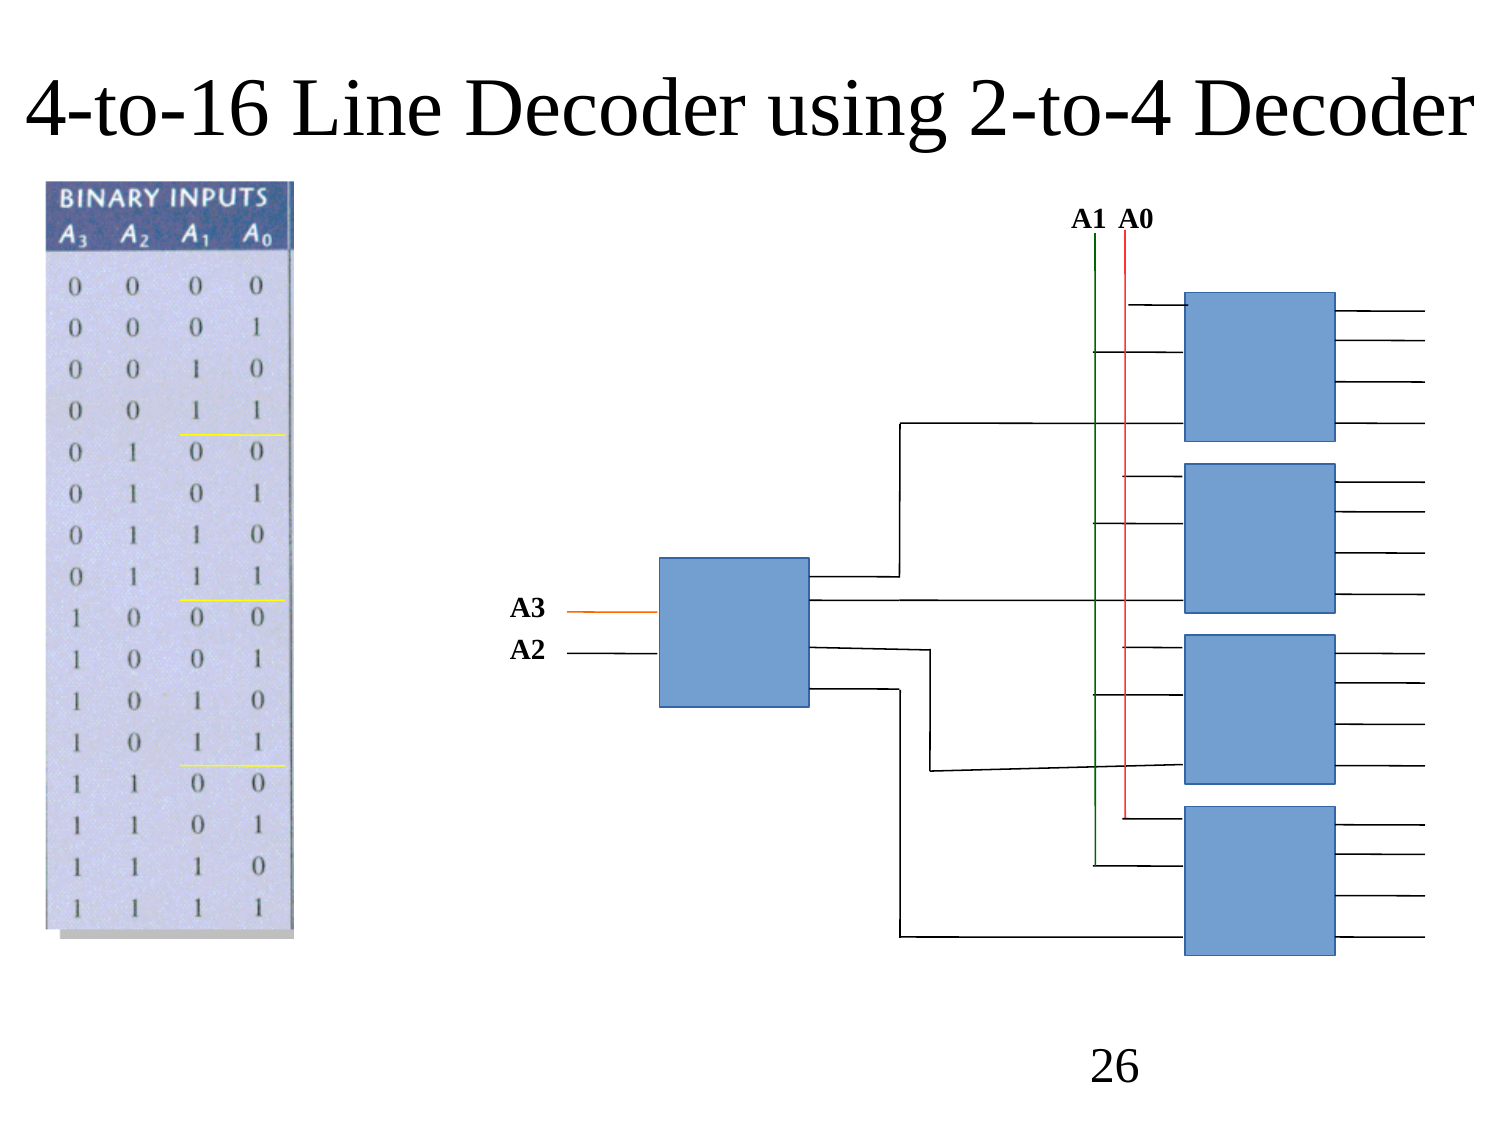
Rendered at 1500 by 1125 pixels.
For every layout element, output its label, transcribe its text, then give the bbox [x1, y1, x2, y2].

slide_number 26 [1074, 1025, 1385, 1097]
text_box [1184, 806, 1335, 956]
text_box A1 [1056, 191, 1103, 249]
picture [43, 180, 294, 939]
text_box [1184, 292, 1335, 442]
title 4-to-16 Line Decoder using 2-to-4 Decoder [2, 0, 1500, 210]
text_box A0 [1103, 191, 1177, 250]
text_box A2 [495, 622, 569, 681]
text_box [1184, 463, 1335, 613]
text_box [659, 558, 810, 708]
text_box A3 [495, 581, 569, 622]
text_box [1184, 635, 1335, 784]
